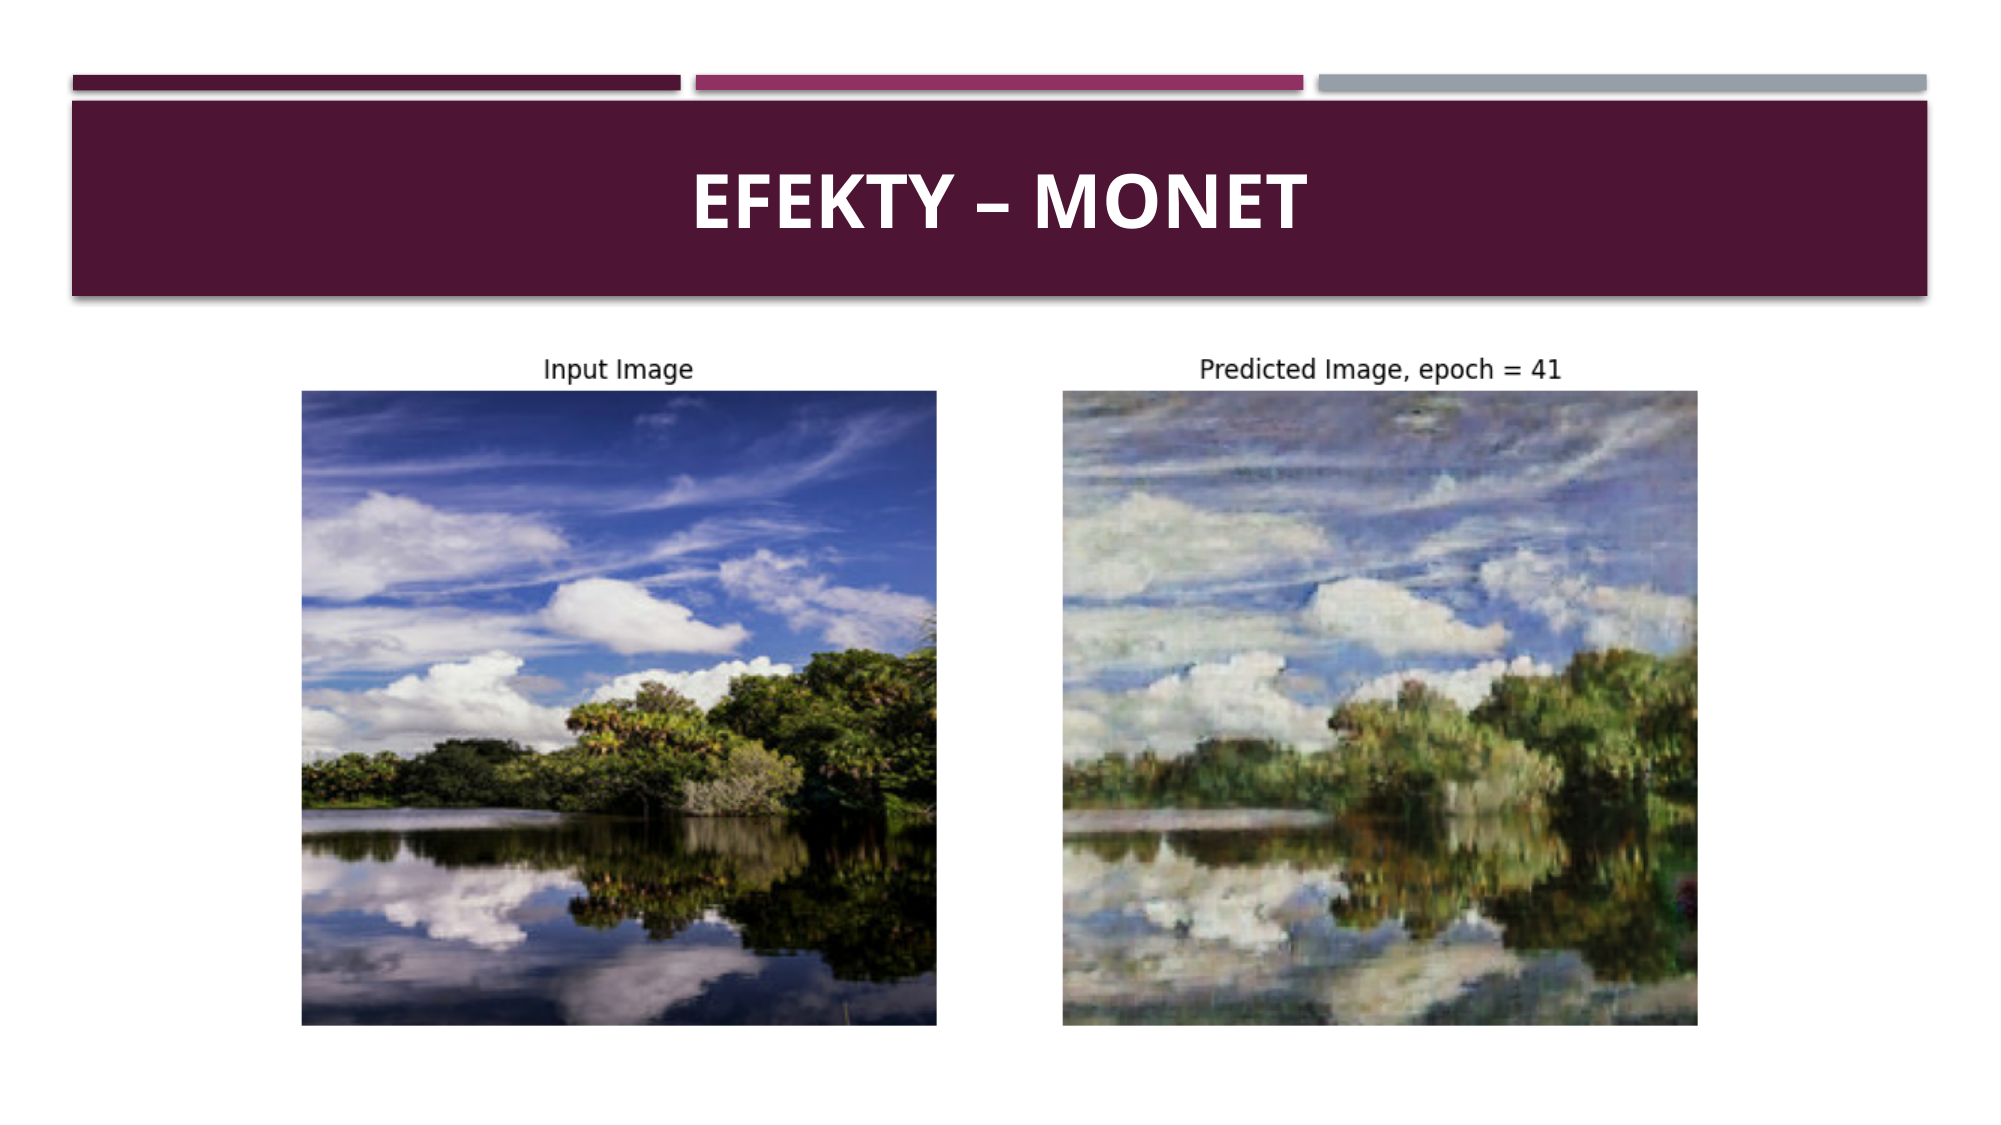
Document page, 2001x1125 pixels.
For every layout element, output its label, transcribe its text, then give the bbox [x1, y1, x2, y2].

title Efekty – monet [95, 115, 1905, 282]
picture [286, 342, 1713, 1042]
